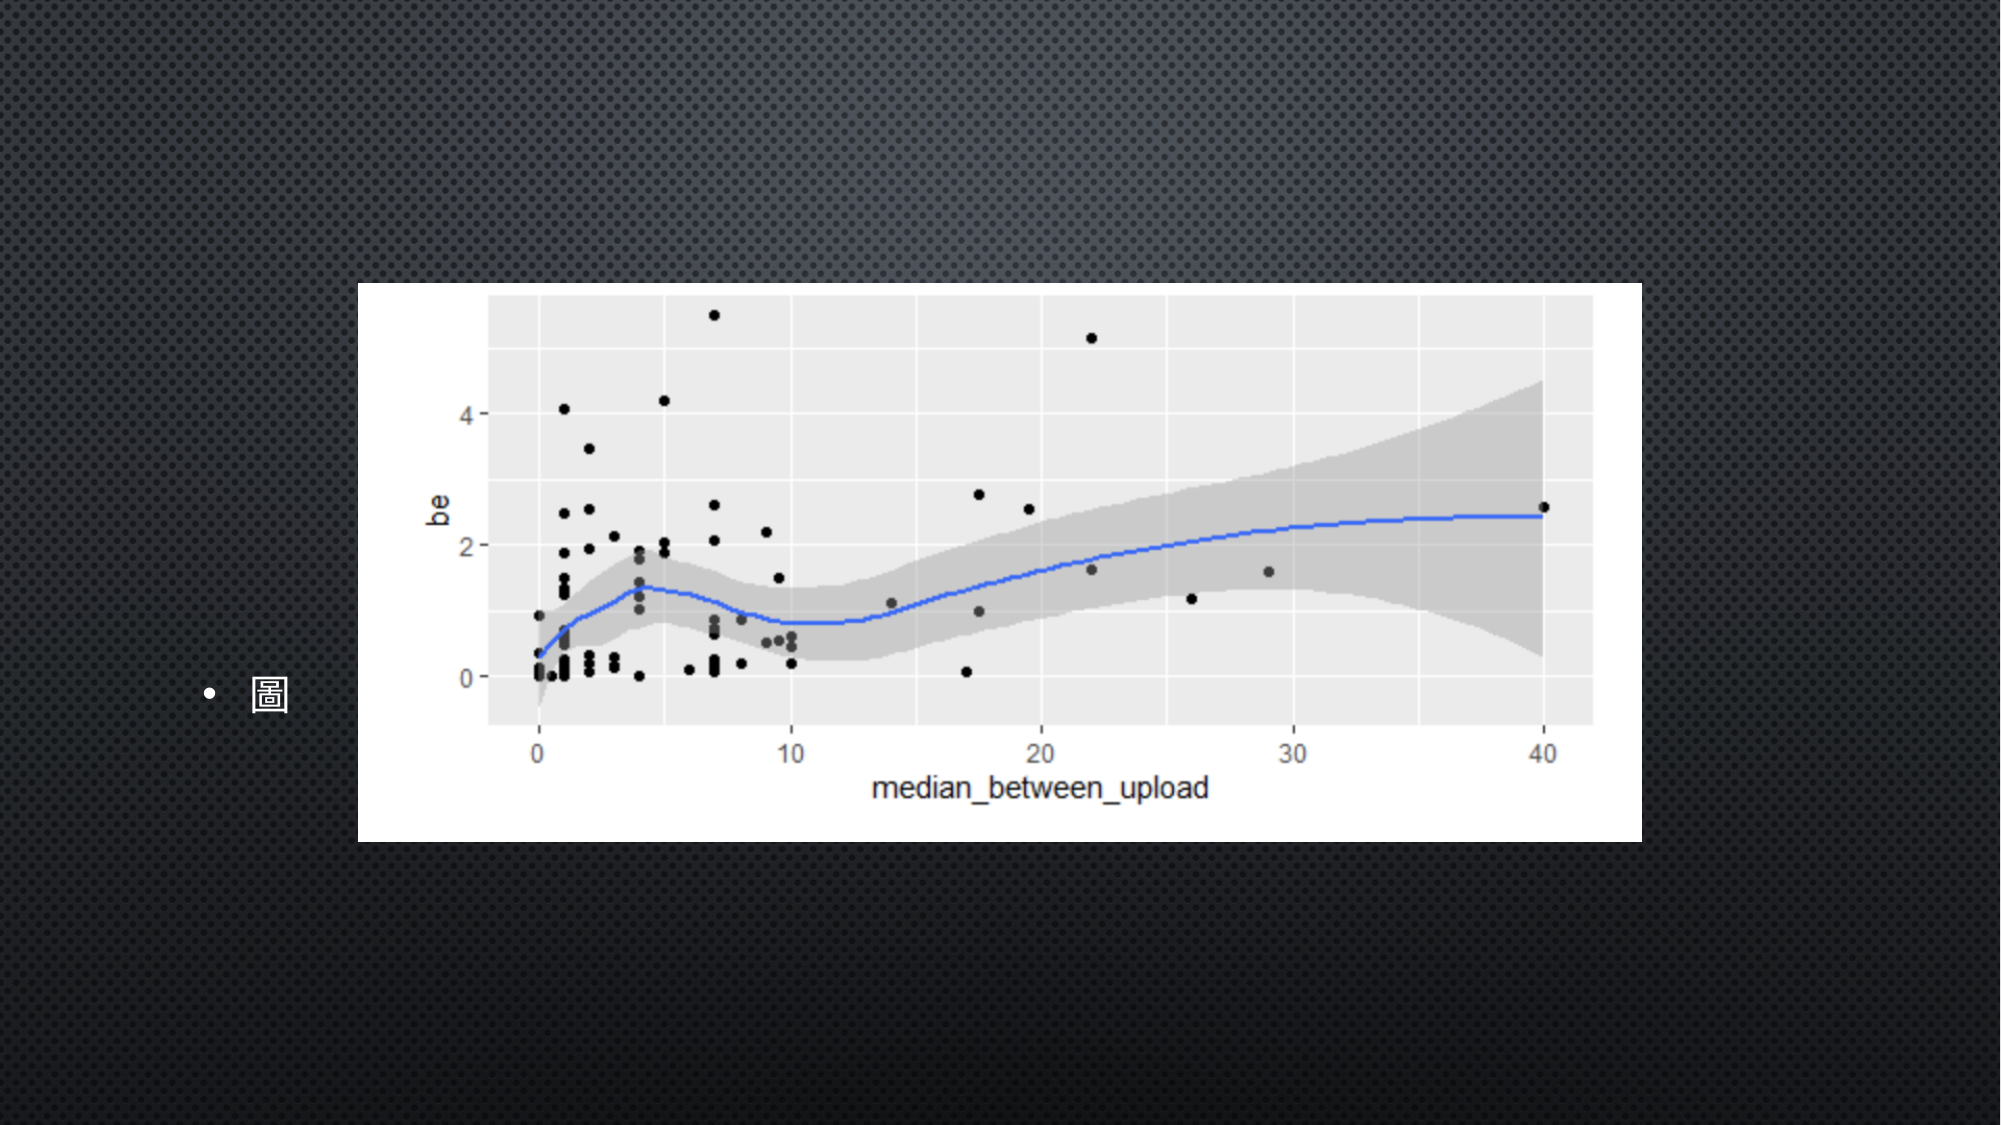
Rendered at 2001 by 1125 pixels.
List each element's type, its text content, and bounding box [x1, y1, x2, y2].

picture [358, 283, 1642, 842]
list 圖 [187, 437, 1813, 950]
